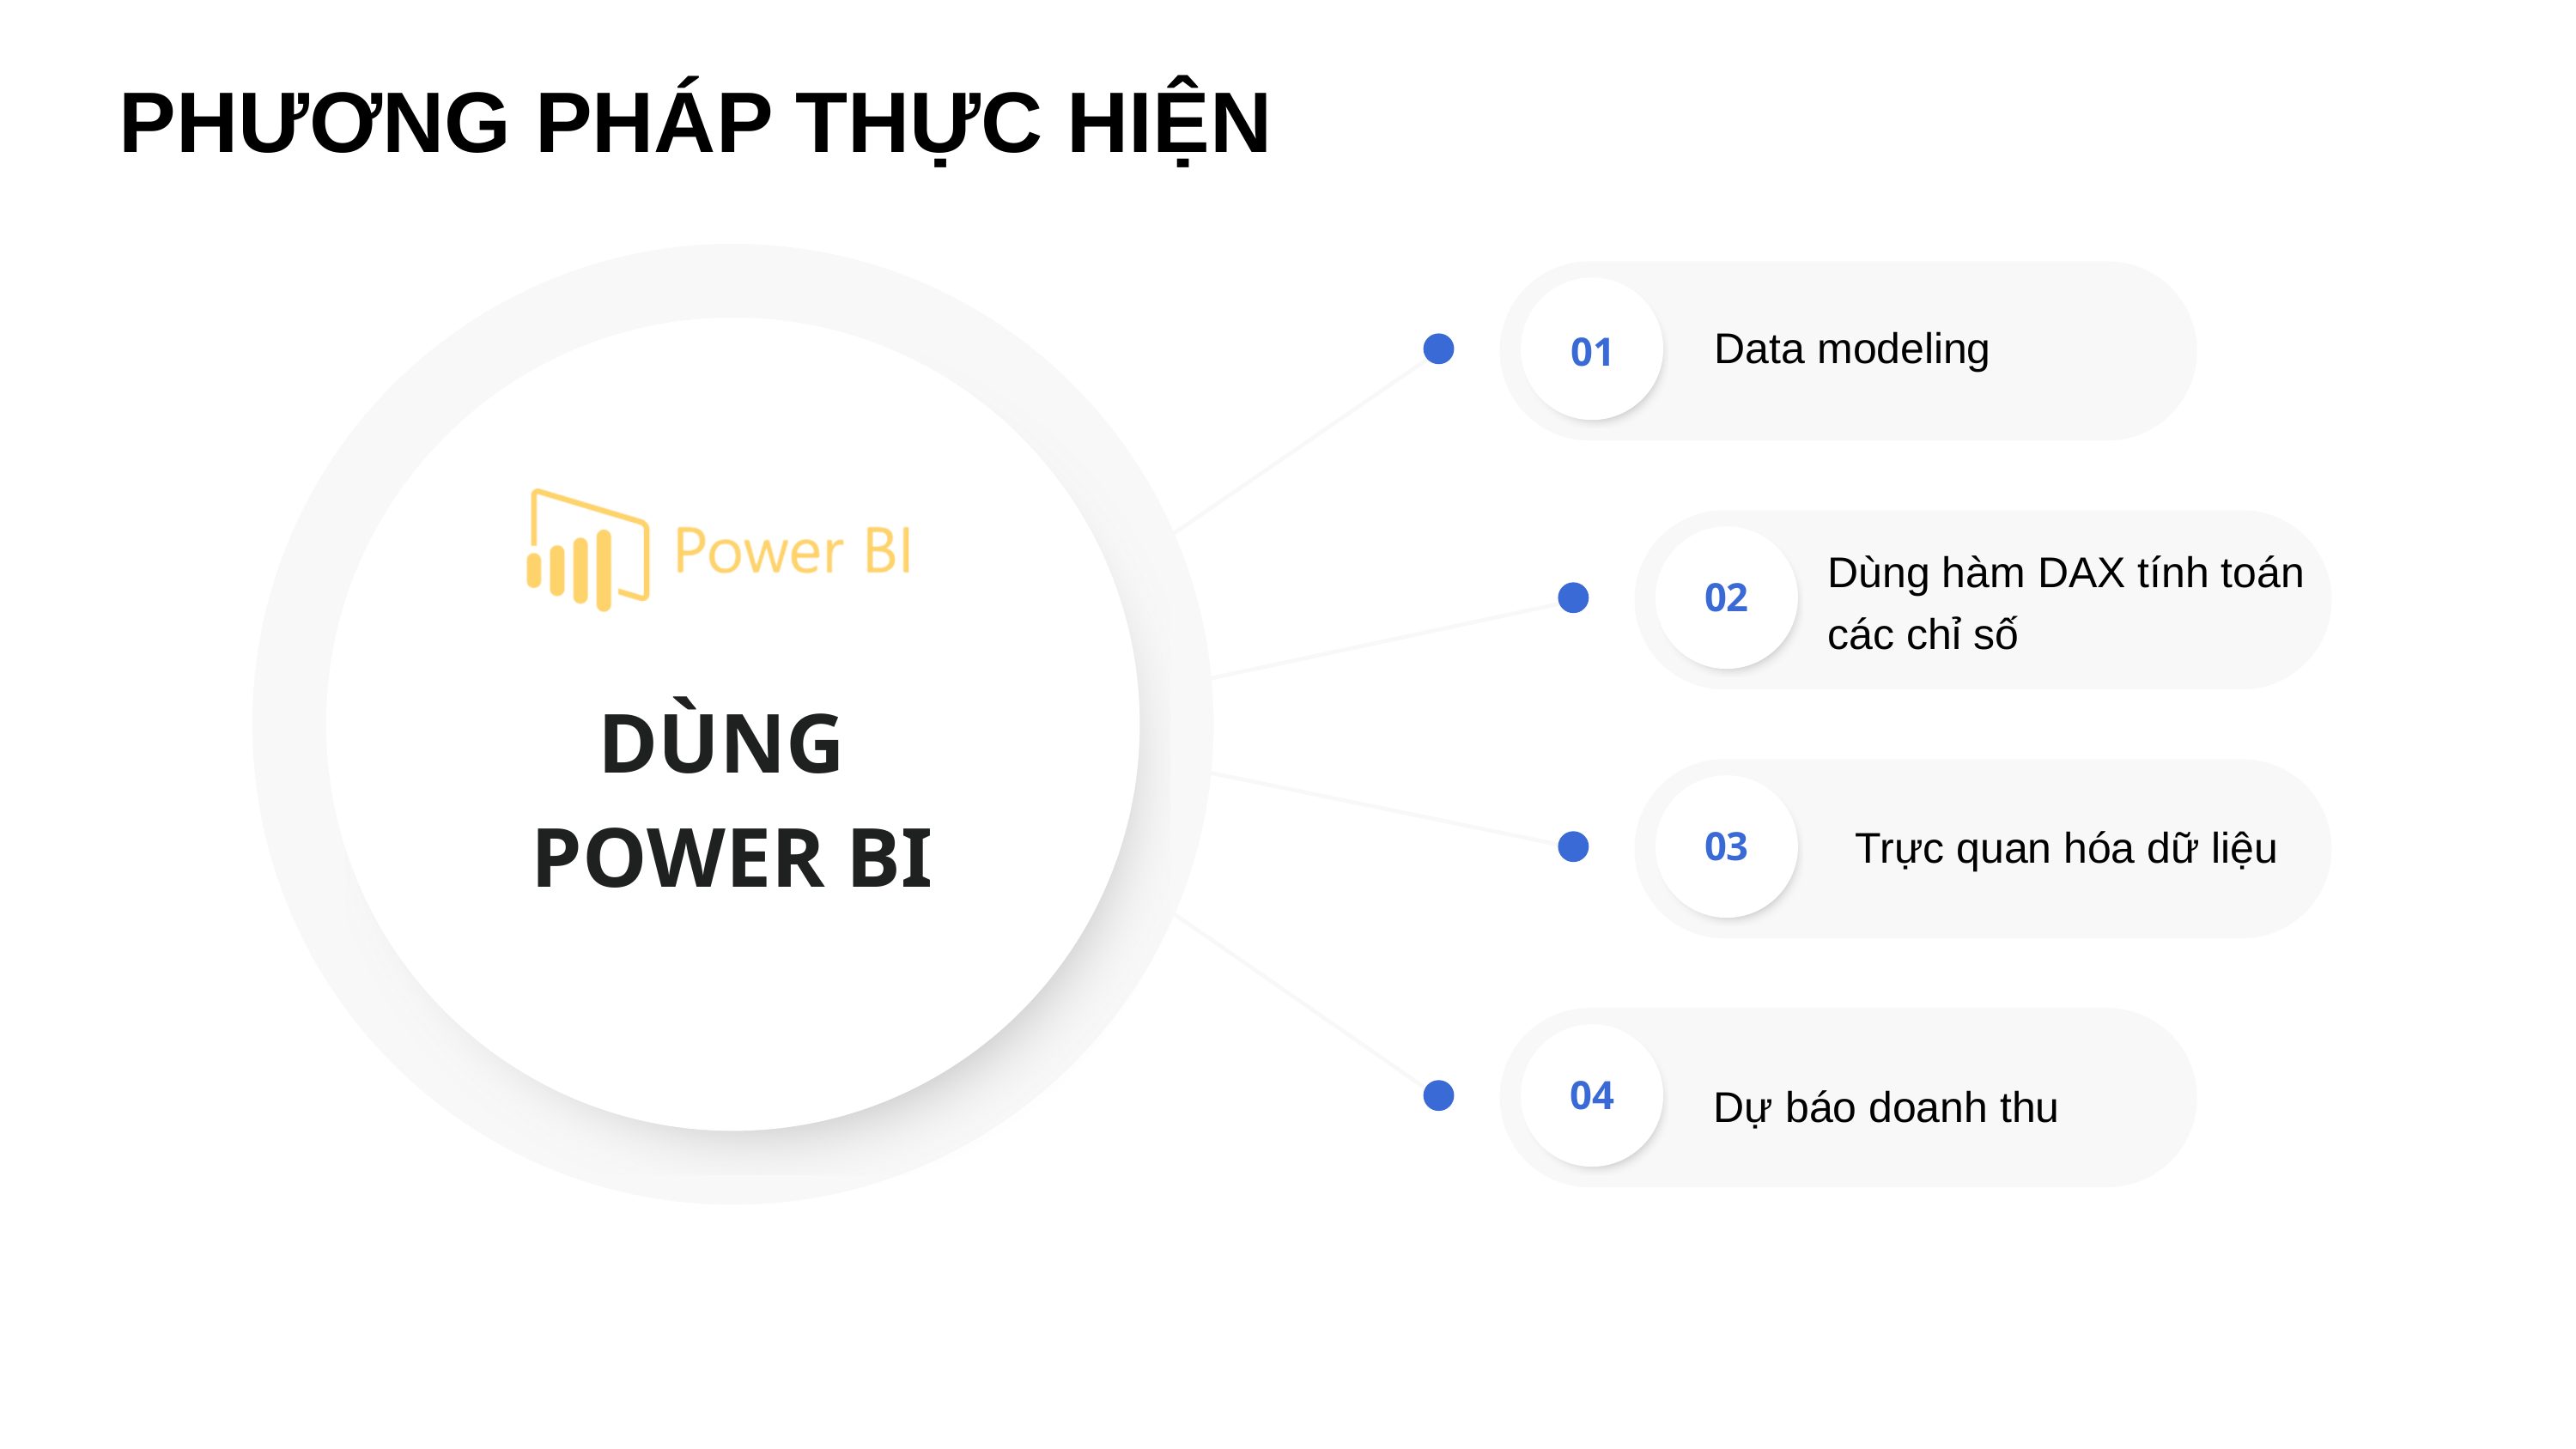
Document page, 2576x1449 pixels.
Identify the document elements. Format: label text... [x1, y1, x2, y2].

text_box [1655, 774, 1799, 919]
text_box PHƯƠNG PHÁP THỰC HIỆN [118, 49, 1374, 170]
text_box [1423, 333, 1455, 365]
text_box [1634, 759, 2332, 939]
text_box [1558, 582, 1589, 614]
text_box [1520, 277, 1664, 421]
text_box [1499, 261, 2197, 441]
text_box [1634, 510, 2332, 690]
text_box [325, 317, 1140, 1131]
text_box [1423, 1080, 1455, 1112]
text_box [1655, 525, 1799, 670]
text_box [252, 243, 1214, 1205]
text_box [1520, 1023, 1664, 1167]
picture [483, 454, 963, 639]
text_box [1499, 1008, 2197, 1188]
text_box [1558, 831, 1589, 863]
